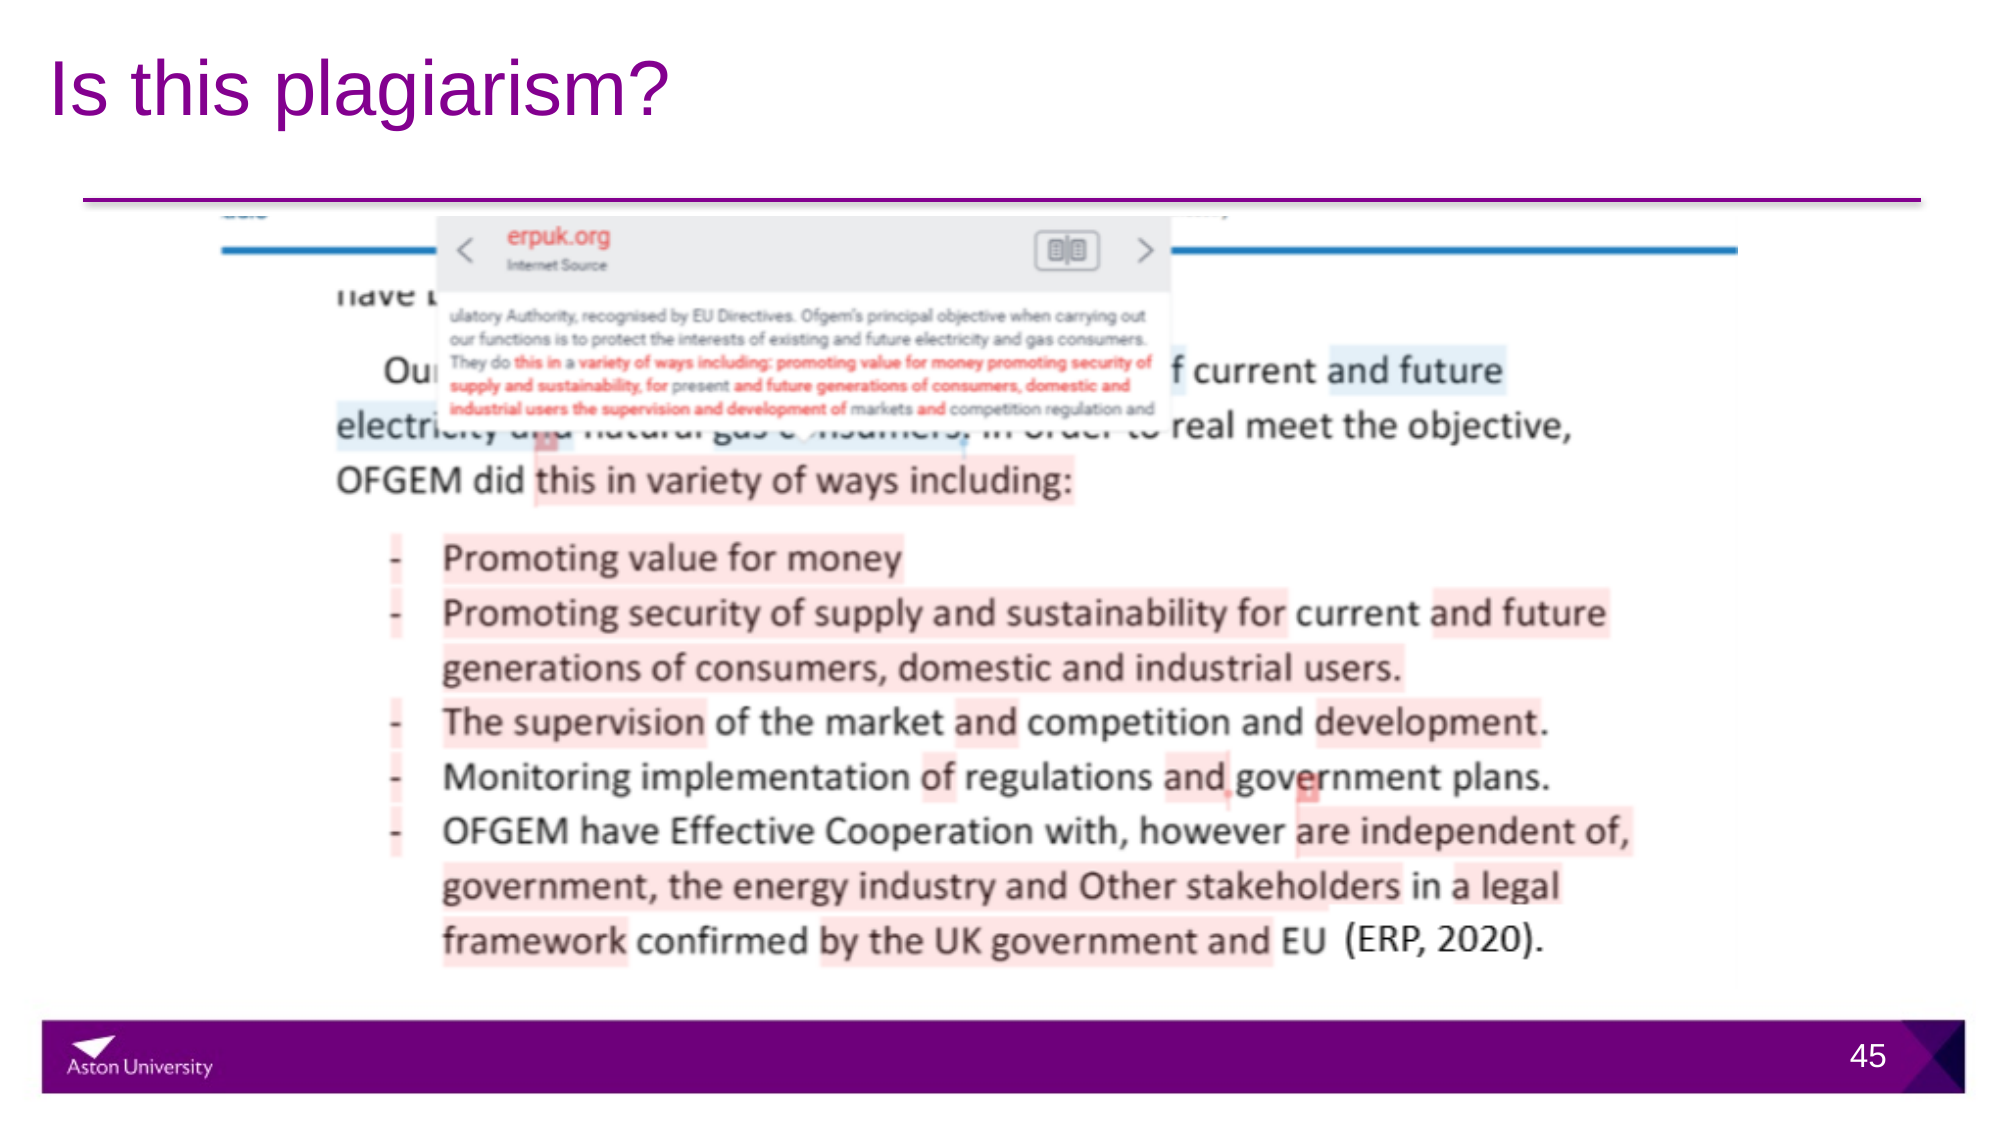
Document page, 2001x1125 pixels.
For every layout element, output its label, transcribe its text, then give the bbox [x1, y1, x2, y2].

title Is this plagiarism? [34, 30, 1835, 131]
picture [0, 0, 2001, 1125]
